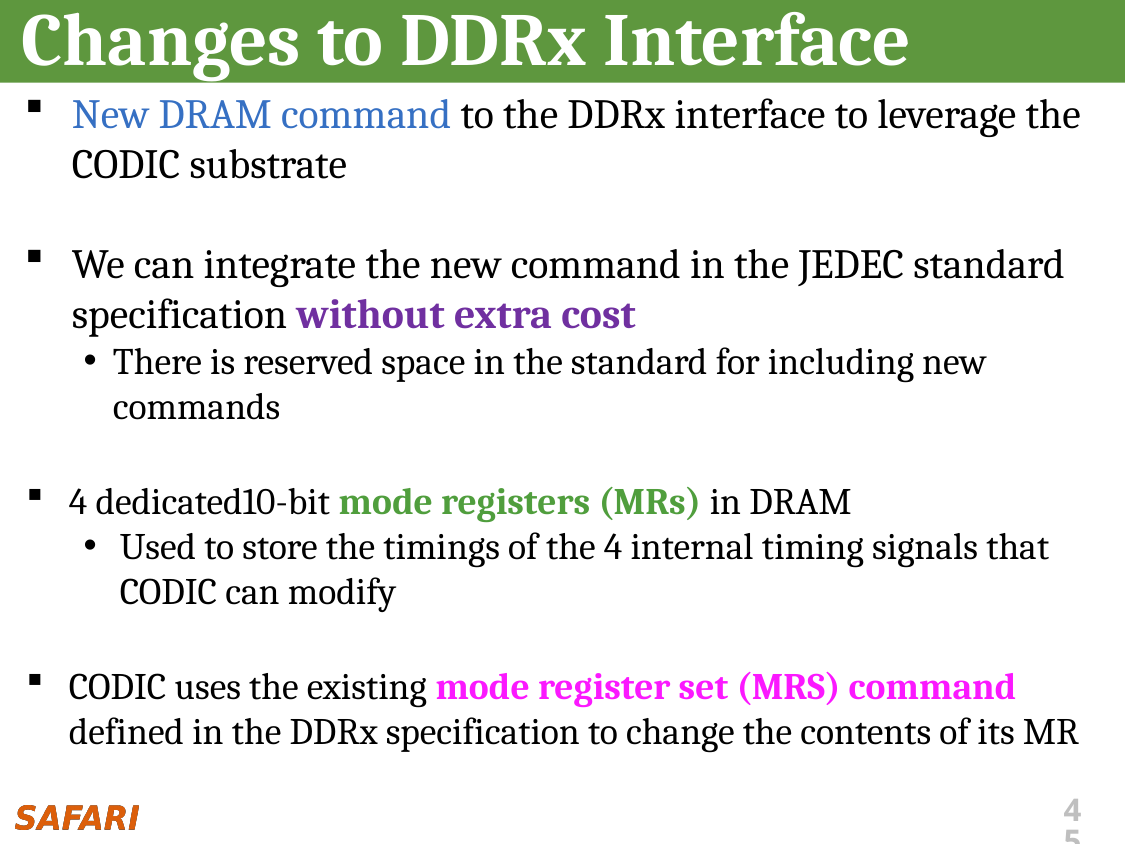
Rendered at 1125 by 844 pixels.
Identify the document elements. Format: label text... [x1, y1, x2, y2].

text_box New DRAM command to the DDRx interface to leverage the CODIC substrate We can integrate the new command in the JEDEC standard specification without extra cost There is reserved space in the standard for including new commands 4 dedicated10-bit mode registers (MRs) in DRAM Used to store the timings of the 4 internal timing signals that CODIC can modify CODIC uses the existing mode register set (MRS) command defined in the DDRx specification to change the contents of its MR [10, 79, 1125, 760]
picture [15, 805, 139, 830]
text_box 45 [1057, 794, 1105, 829]
title Changes to DDRx Interface [10, 0, 1125, 79]
